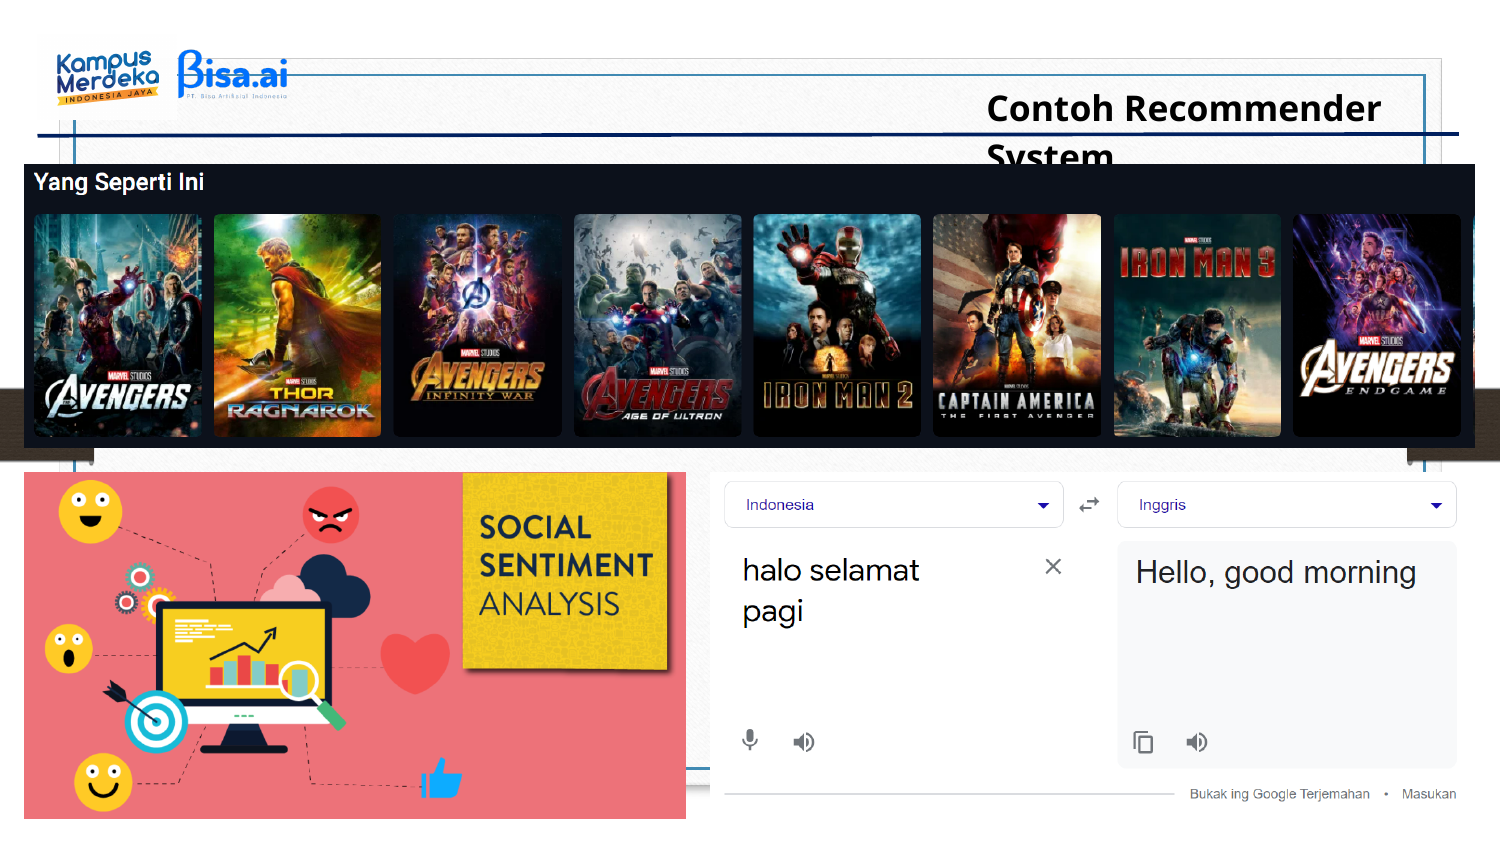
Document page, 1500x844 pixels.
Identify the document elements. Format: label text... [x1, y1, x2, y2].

picture [0, 0, 1500, 844]
text_box Contoh Recommender System [971, 64, 1500, 120]
